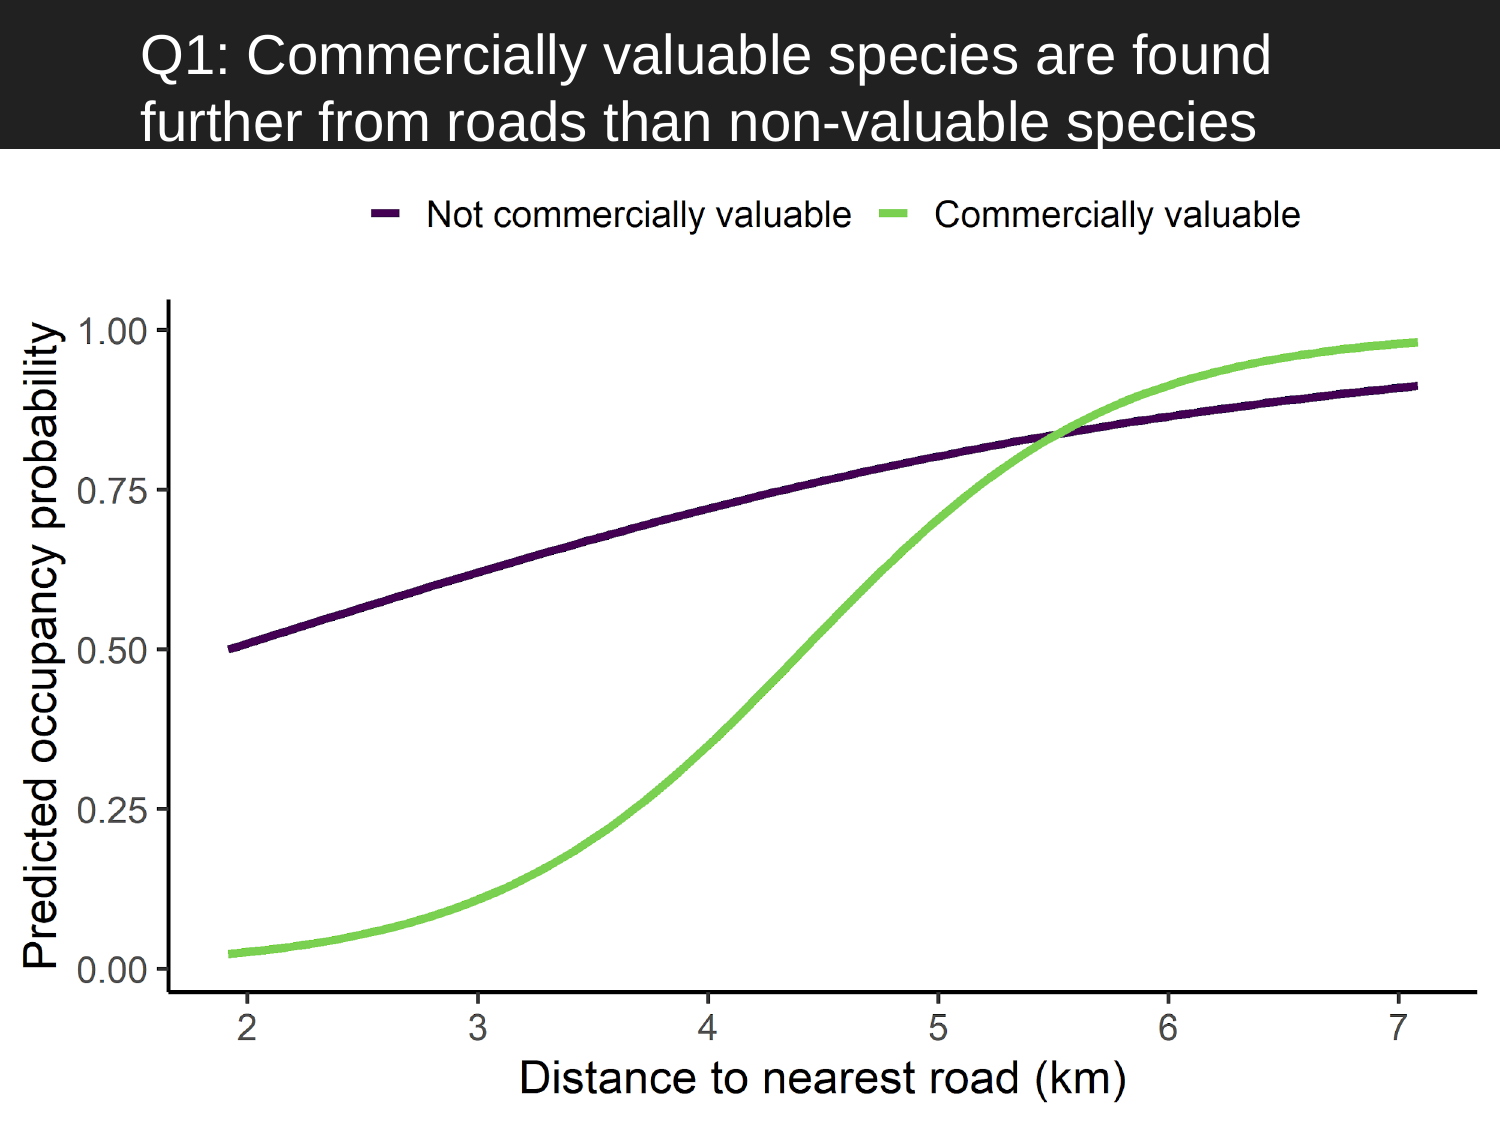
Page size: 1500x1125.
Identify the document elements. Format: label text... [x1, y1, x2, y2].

picture [0, 149, 1500, 1125]
title Q1: Commercially valuable species are found further from roads than non-valuable species [125, 0, 1375, 148]
